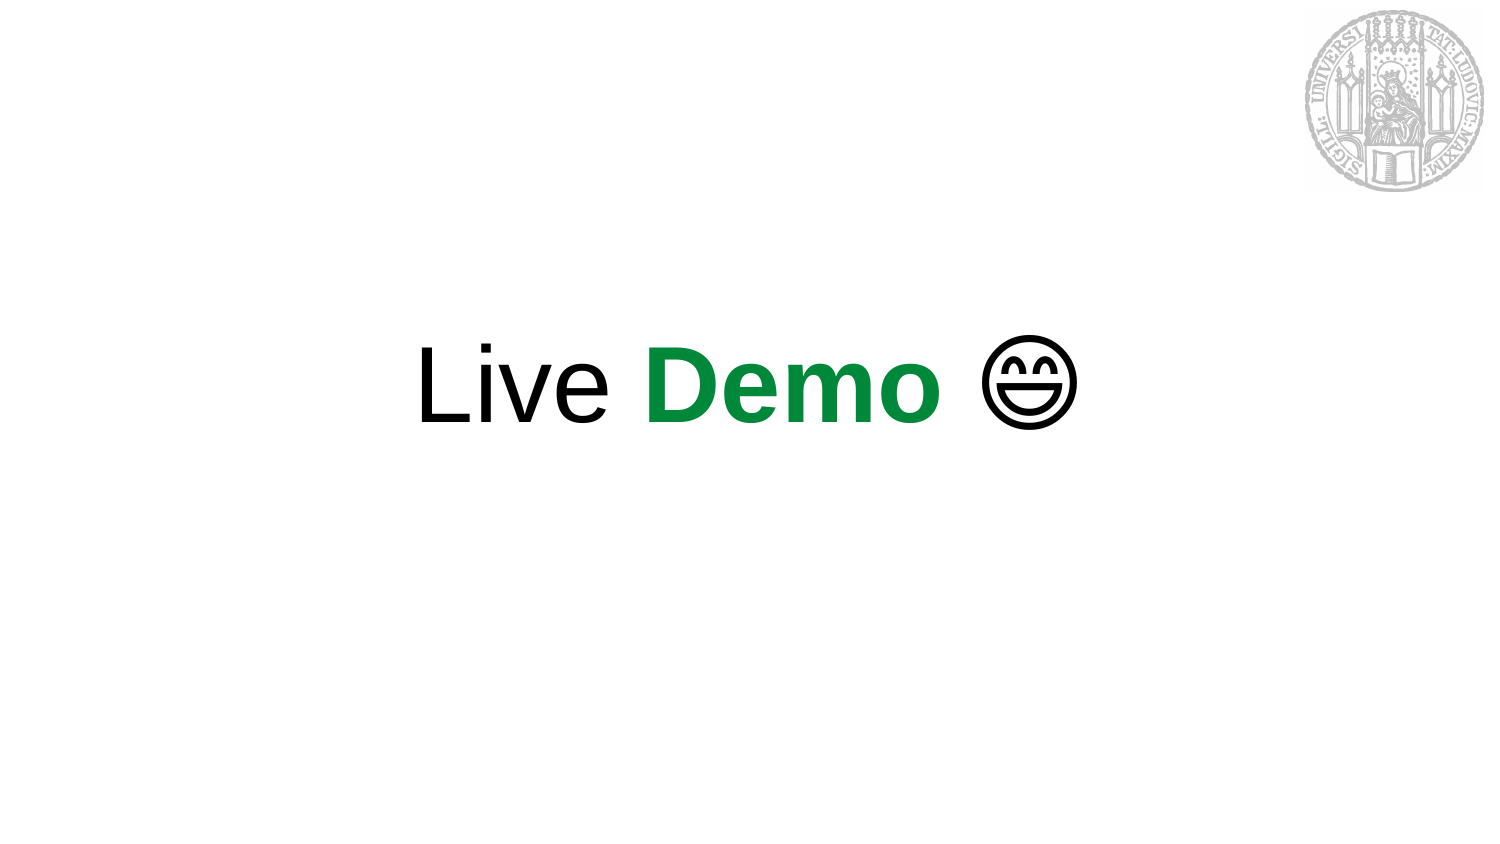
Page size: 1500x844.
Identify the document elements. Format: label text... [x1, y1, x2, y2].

title Live Demo 😄 [51, 122, 1449, 459]
picture [1305, 10, 1484, 192]
